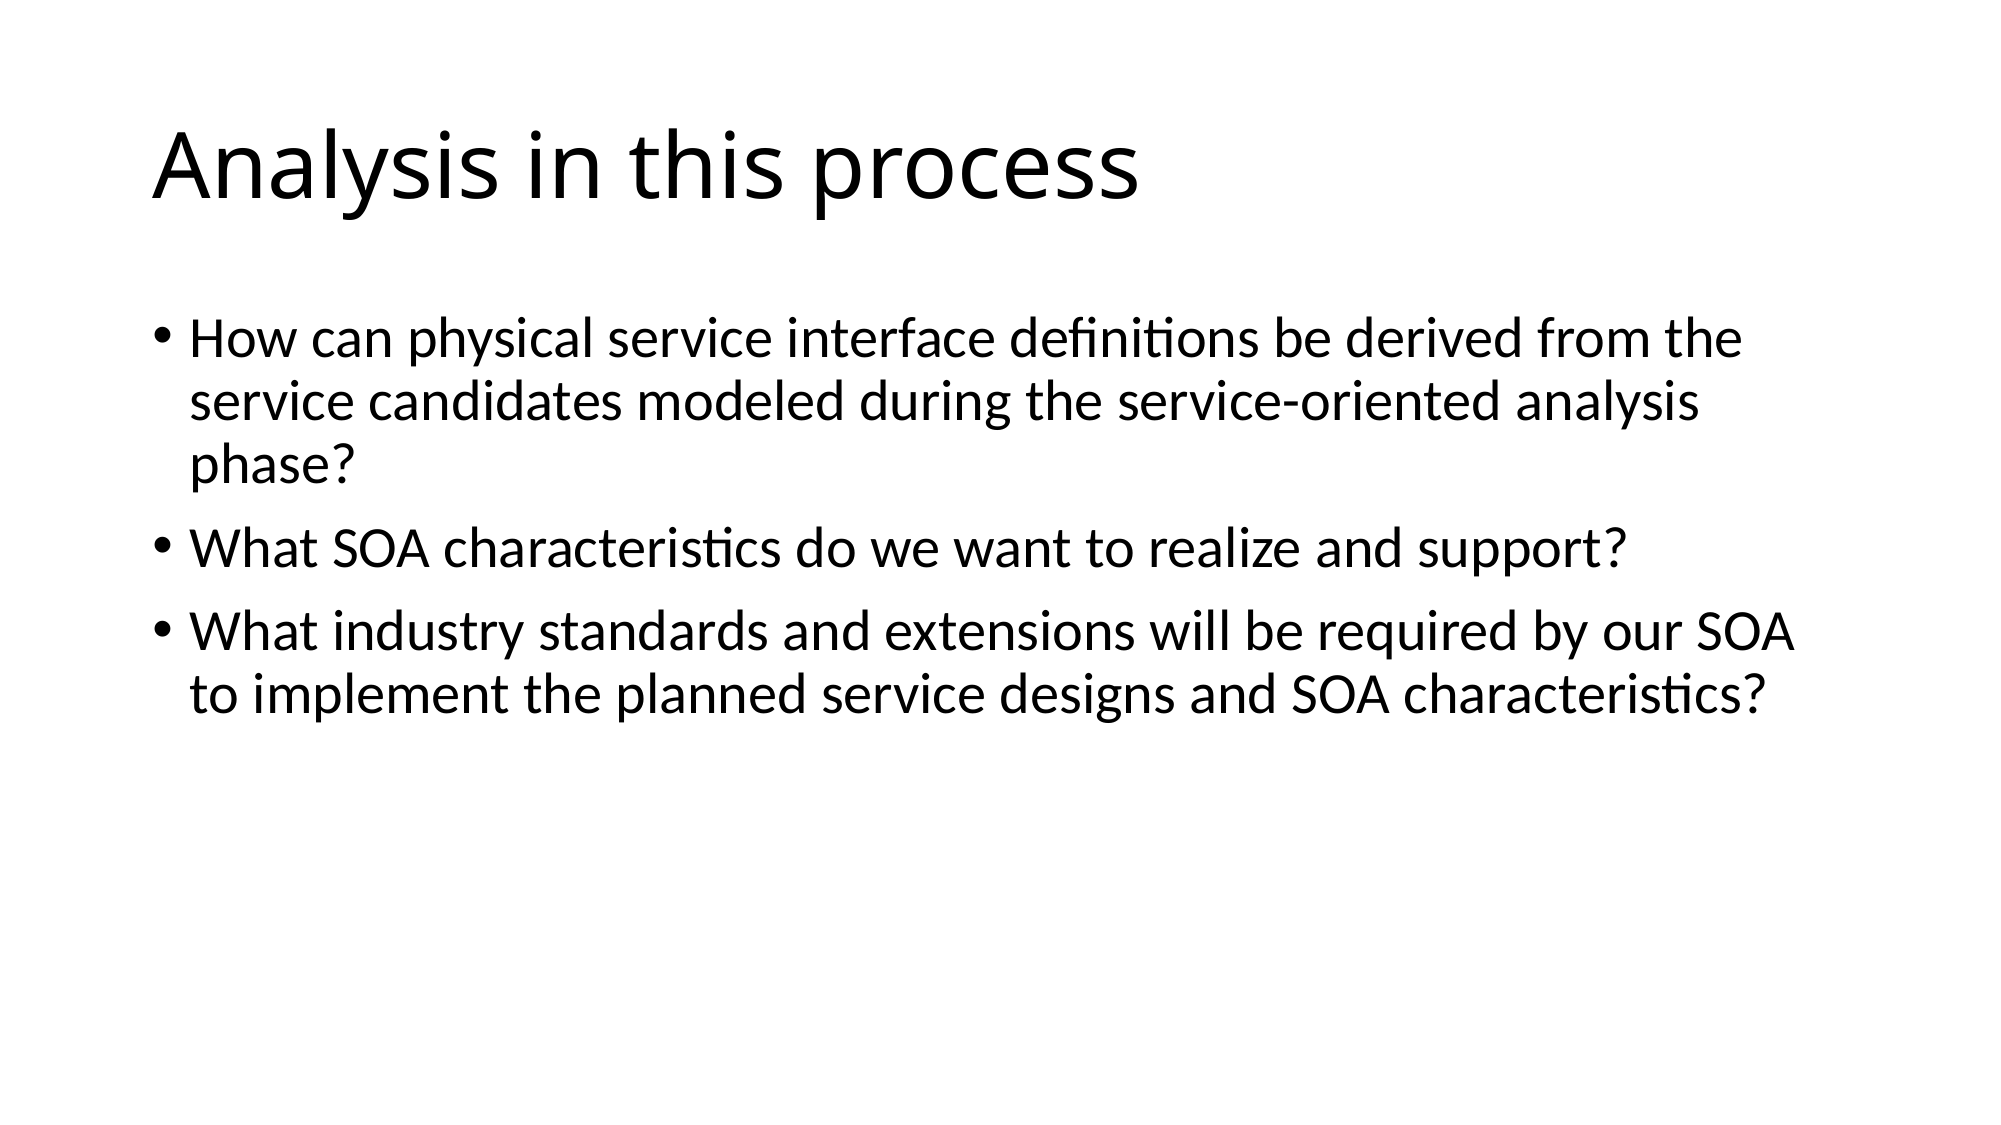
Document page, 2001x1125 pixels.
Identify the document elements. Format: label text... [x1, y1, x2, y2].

title Analysis in this process [137, 59, 1863, 278]
list How can physical service interface definitions be derived from the service candidates modeled during the service-oriented analysis phase? What SOA characteristics do we want to realize and support? What industry standards and extensions will be required by our SOA to implement the planned service designs and SOA characteristics? [137, 299, 1863, 1014]
